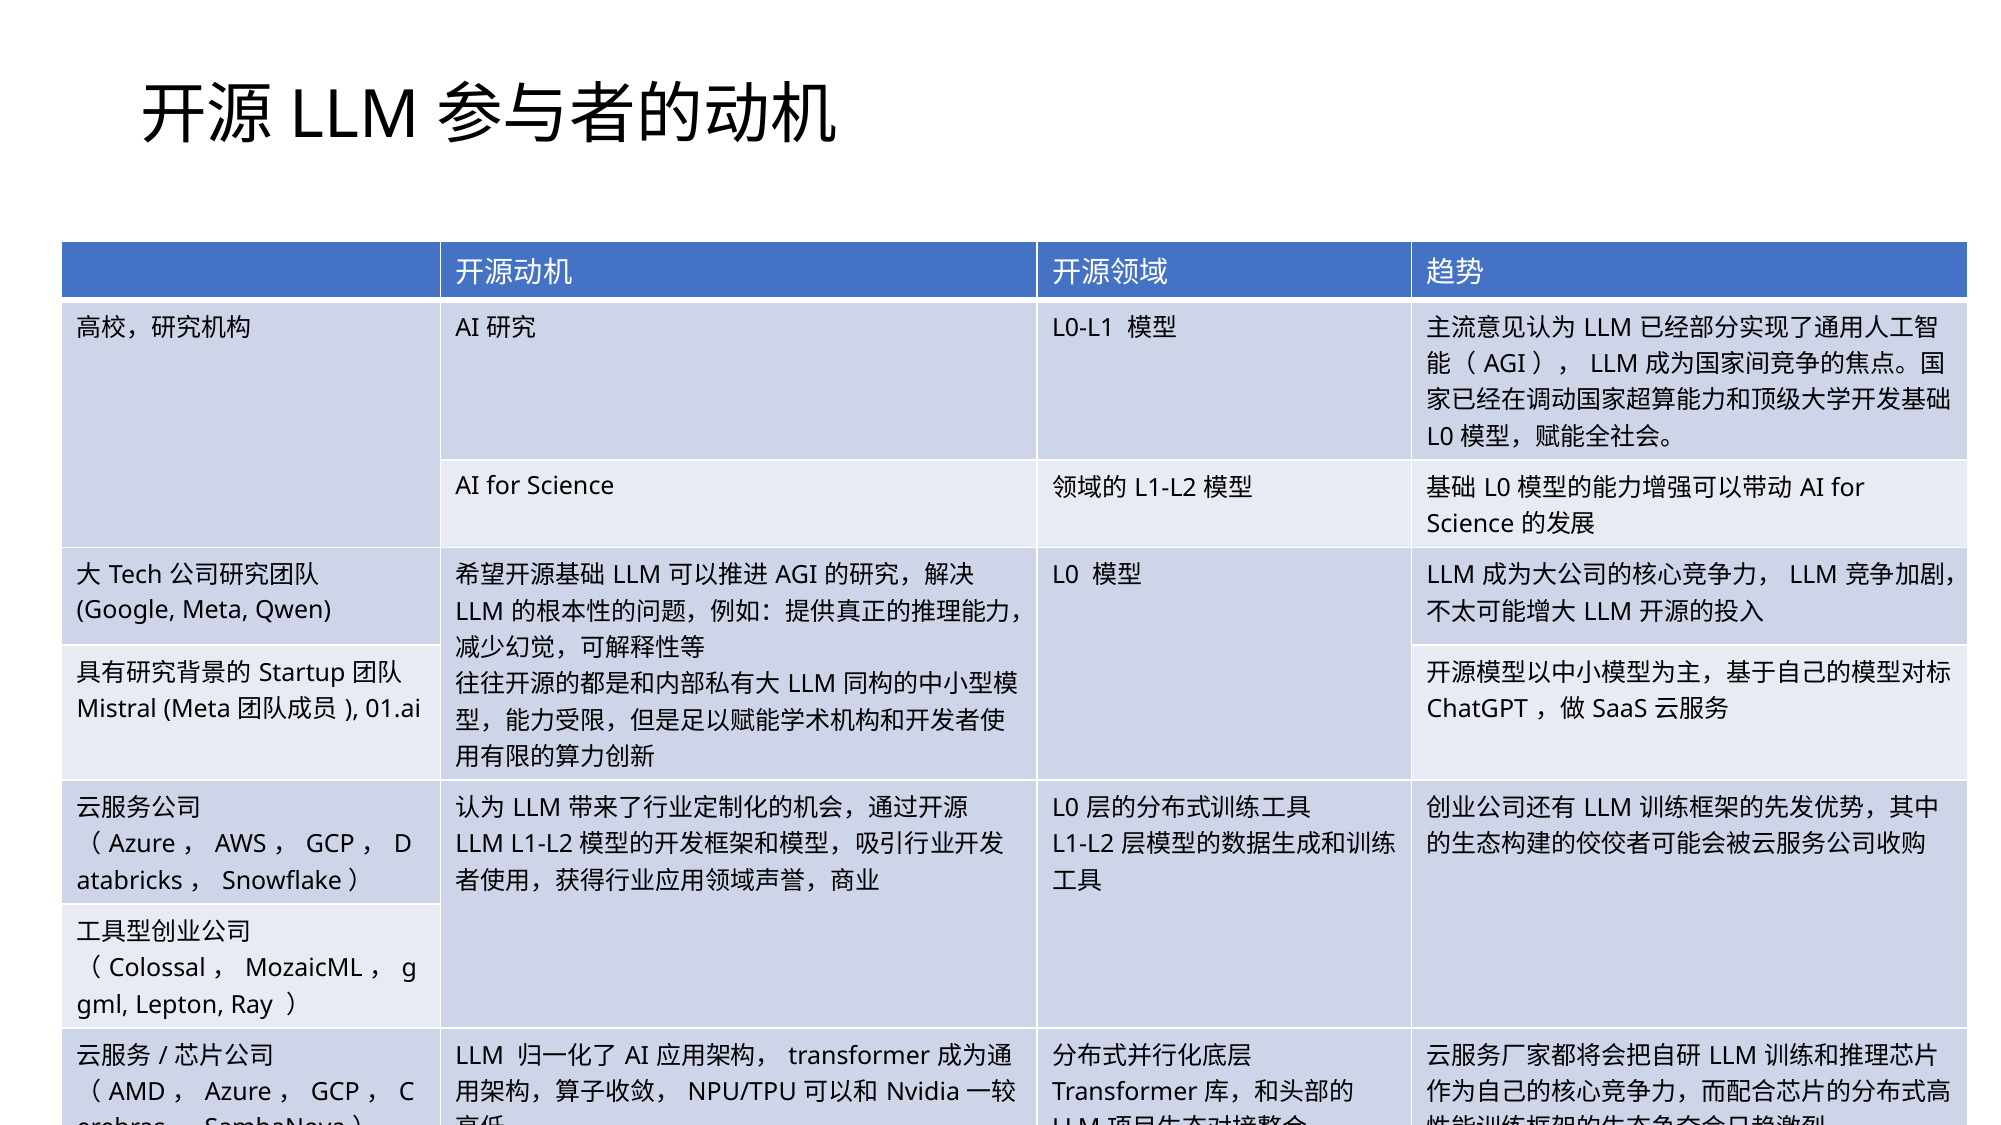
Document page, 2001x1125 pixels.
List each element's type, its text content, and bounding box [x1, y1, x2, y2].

table_cell 领域的L1-L2模型 [1038, 461, 1411, 547]
table_header 开源领域 [1038, 242, 1411, 297]
table_cell 主流意见认为LLM已经部分实现了通用人工智能（AGI），LLM成为国家间竞争的焦点。国家已经在调动国家超算能力和顶级大学开发基础L0模型，赋能全社会。 [1412, 303, 1967, 459]
table_cell 认为LLM带来了行业定制化的机会，通过开源LLM L1-L2模型的开发框架和模型，吸引行业开发者使用，获得行业应用领域声誉，商业 [441, 781, 1036, 1027]
table_cell 具有研究背景的Startup团队 Mistral (Meta团队成员), 01.ai [62, 646, 440, 779]
title 开源LLM参与者的动机 [125, 59, 1863, 173]
table_header 开源动机 [441, 242, 1036, 297]
table_cell L0 模型 [1038, 548, 1411, 779]
table_cell 云服务/芯片公司 （AMD，Azure，GCP，Cerebras，SambaNova） [62, 1029, 440, 1125]
table_cell 云服务公司 （Azure，AWS，GCP，Databricks，Snowflake） [62, 781, 440, 903]
table_cell 工具型创业公司 （Colossal，MozaicML，ggml, Lepton, Ray ） [62, 905, 440, 1027]
table_cell 希望开源基础LLM可以推进AGI的研究，解决LLM的根本性的问题，例如：提供真正的推理能力，减少幻觉，可解释性等 往往开源的都是和内部私有大LLM同构的中小型模型，能力受限，但是足以赋能学术机构和开发者使用有限的算力创新 [441, 548, 1036, 779]
table_cell 分布式并行化底层Transformer库，和头部的LLM项目生态对接整合 针对硬件架构的算子库，量化算法，低bit表征标准等 [1038, 1029, 1411, 1125]
table_cell AI研究 [441, 303, 1036, 459]
table_cell LLM成为大公司的核心竞争力，LLM竞争加剧，不太可能增大LLM开源的投入 [1412, 548, 1967, 644]
table_cell L0-L1 模型 [1038, 303, 1411, 459]
table_cell 云服务厂家都将会把自研LLM训练和推理芯片作为自己的核心竞争力，而配合芯片的分布式高性能训练框架的生态争夺会日趋激烈 [1412, 1029, 1967, 1125]
table_cell 高校，研究机构 [62, 303, 440, 547]
table_cell 创业公司还有LLM训练框架的先发优势，其中的生态构建的佼佼者可能会被云服务公司收购 [1412, 781, 1967, 1027]
table_header [62, 242, 440, 297]
table_cell 开源模型以中小模型为主，基于自己的模型对标ChatGPT，做SaaS云服务 [1412, 646, 1967, 779]
table_cell L0层的分布式训练工具 L1-L2层模型的数据生成和训练工具 [1038, 781, 1411, 1027]
table_cell LLM 归一化了AI应用架构，transformer成为通用架构，算子收敛，NPU/TPU可以和Nvidia一较高低 通过支持开源LLM和训练框架，构建LLM应用开发和服务生态 [441, 1029, 1036, 1125]
table_header 趋势 [1412, 242, 1967, 297]
table_cell 大Tech公司研究团队 (Google, Meta, Qwen) [62, 548, 440, 644]
table_cell 基础L0模型的能力增强可以带动AI for Science的发展 [1412, 461, 1967, 547]
table_cell AI for Science [441, 461, 1036, 547]
